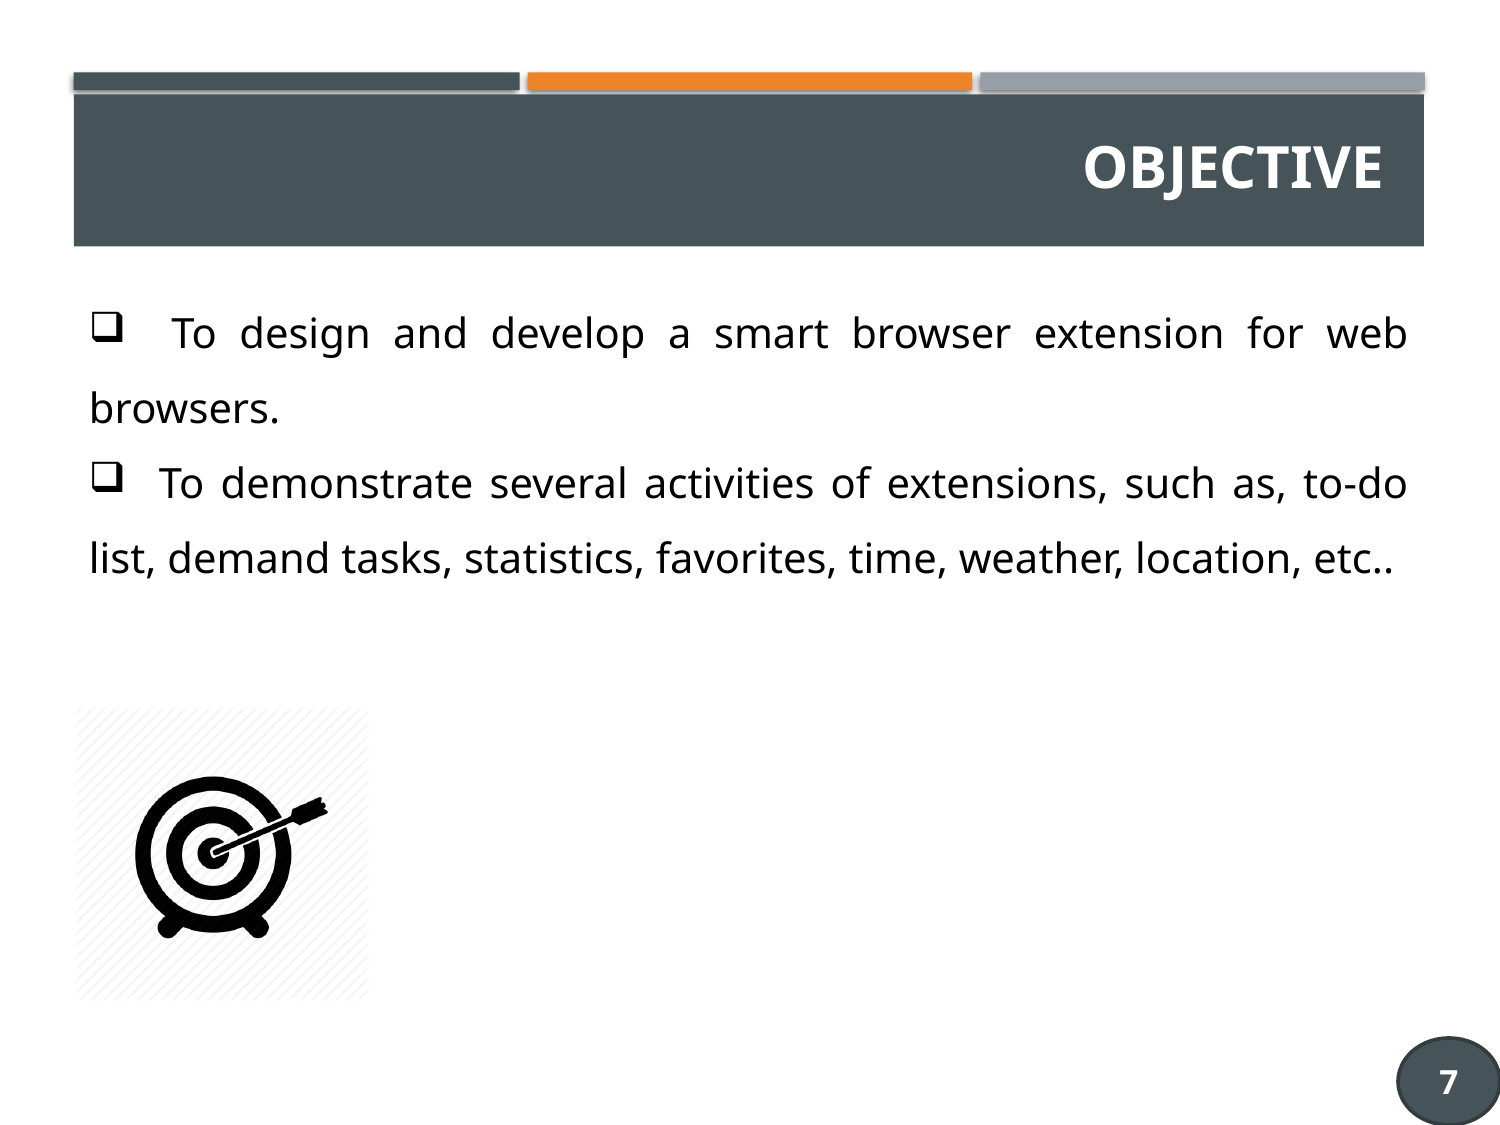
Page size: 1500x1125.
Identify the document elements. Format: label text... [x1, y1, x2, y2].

text_box 7 [1396, 1036, 1500, 1125]
text_box To design and develop a smart browser extension for web browsers. To demonstrate several activities of extensions, such as, to-do list, demand tasks, statistics, favorites, time, weather, location, etc.. [73, 274, 1424, 590]
text_box [72, 92, 1426, 248]
picture [73, 705, 371, 1002]
text_box Objective [99, 122, 1399, 219]
